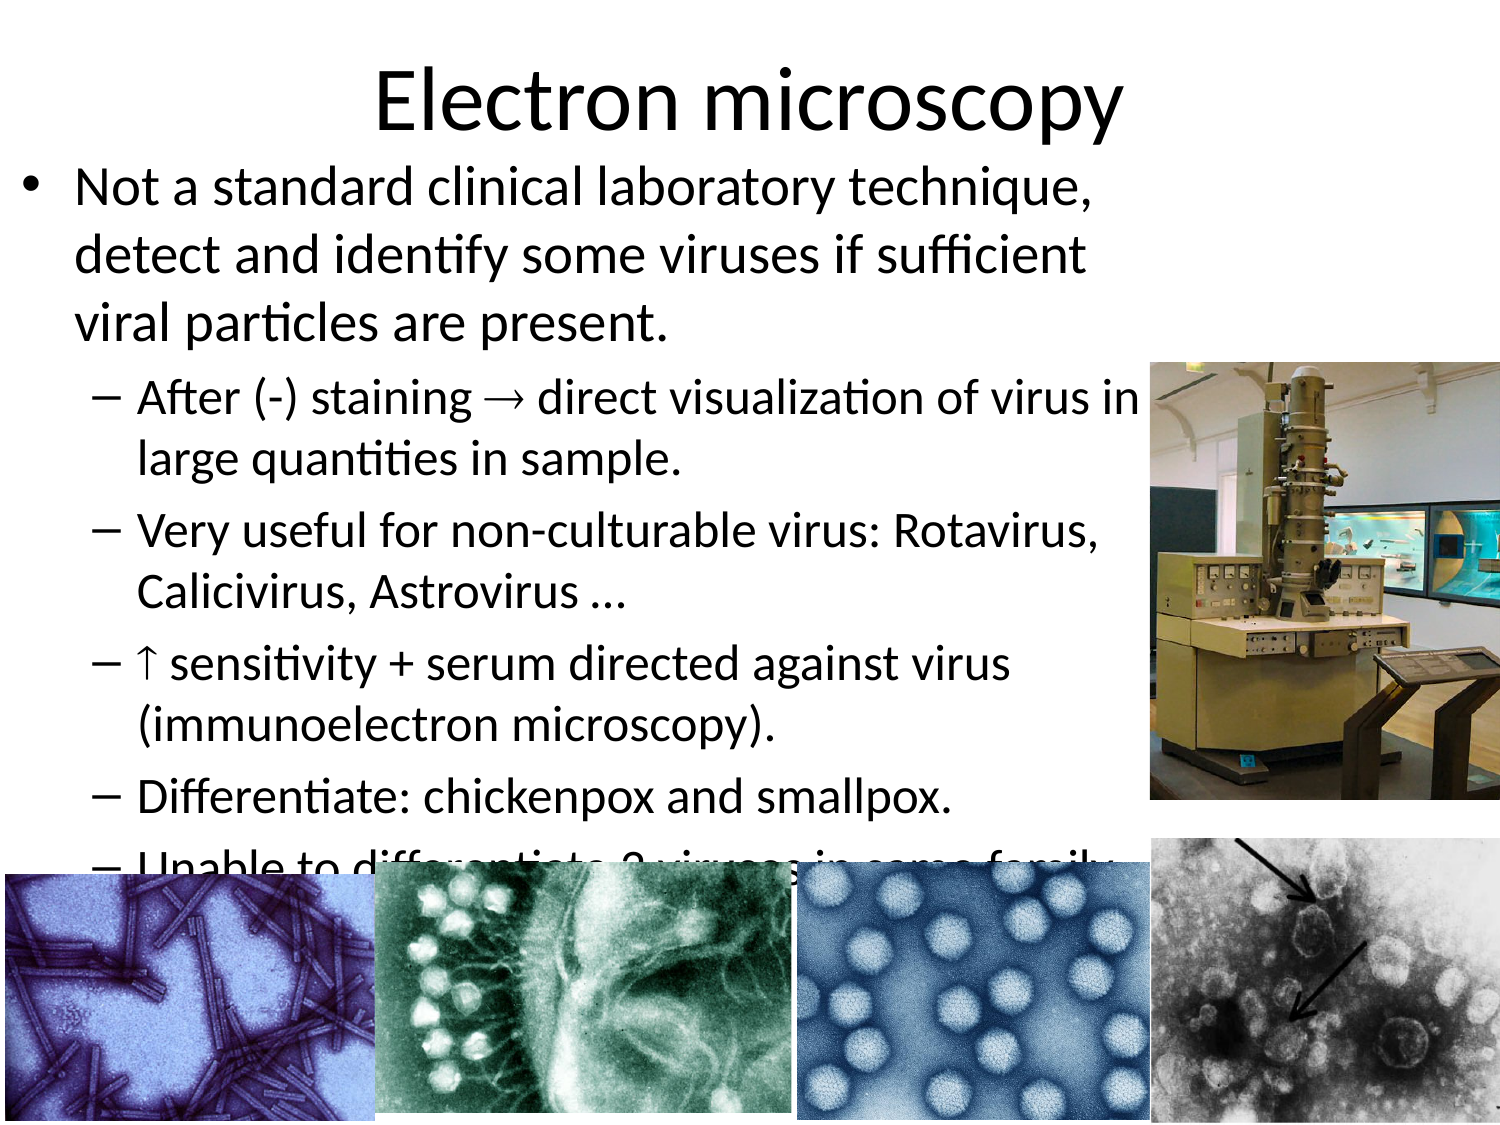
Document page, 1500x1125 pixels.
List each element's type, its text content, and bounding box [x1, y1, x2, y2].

picture [5, 862, 792, 1122]
list Not a standard clinical laboratory technique, detect and identify some viruses if sufficient viral particles are present. After (-) staining  direct visualization of virus in large quantities in sample. Very useful for non-culturable virus: Rotavirus, Calicivirus, Astrovirus …  sensitivity + serum directed against virus (immunoelectron microscopy). Differentiate: chickenpox and smallpox. Unable to differentiate 2 viruses in same family. [5, 141, 1163, 874]
title Electron microscopy [75, 0, 1425, 188]
picture [1149, 362, 1500, 801]
picture [797, 838, 1500, 1125]
